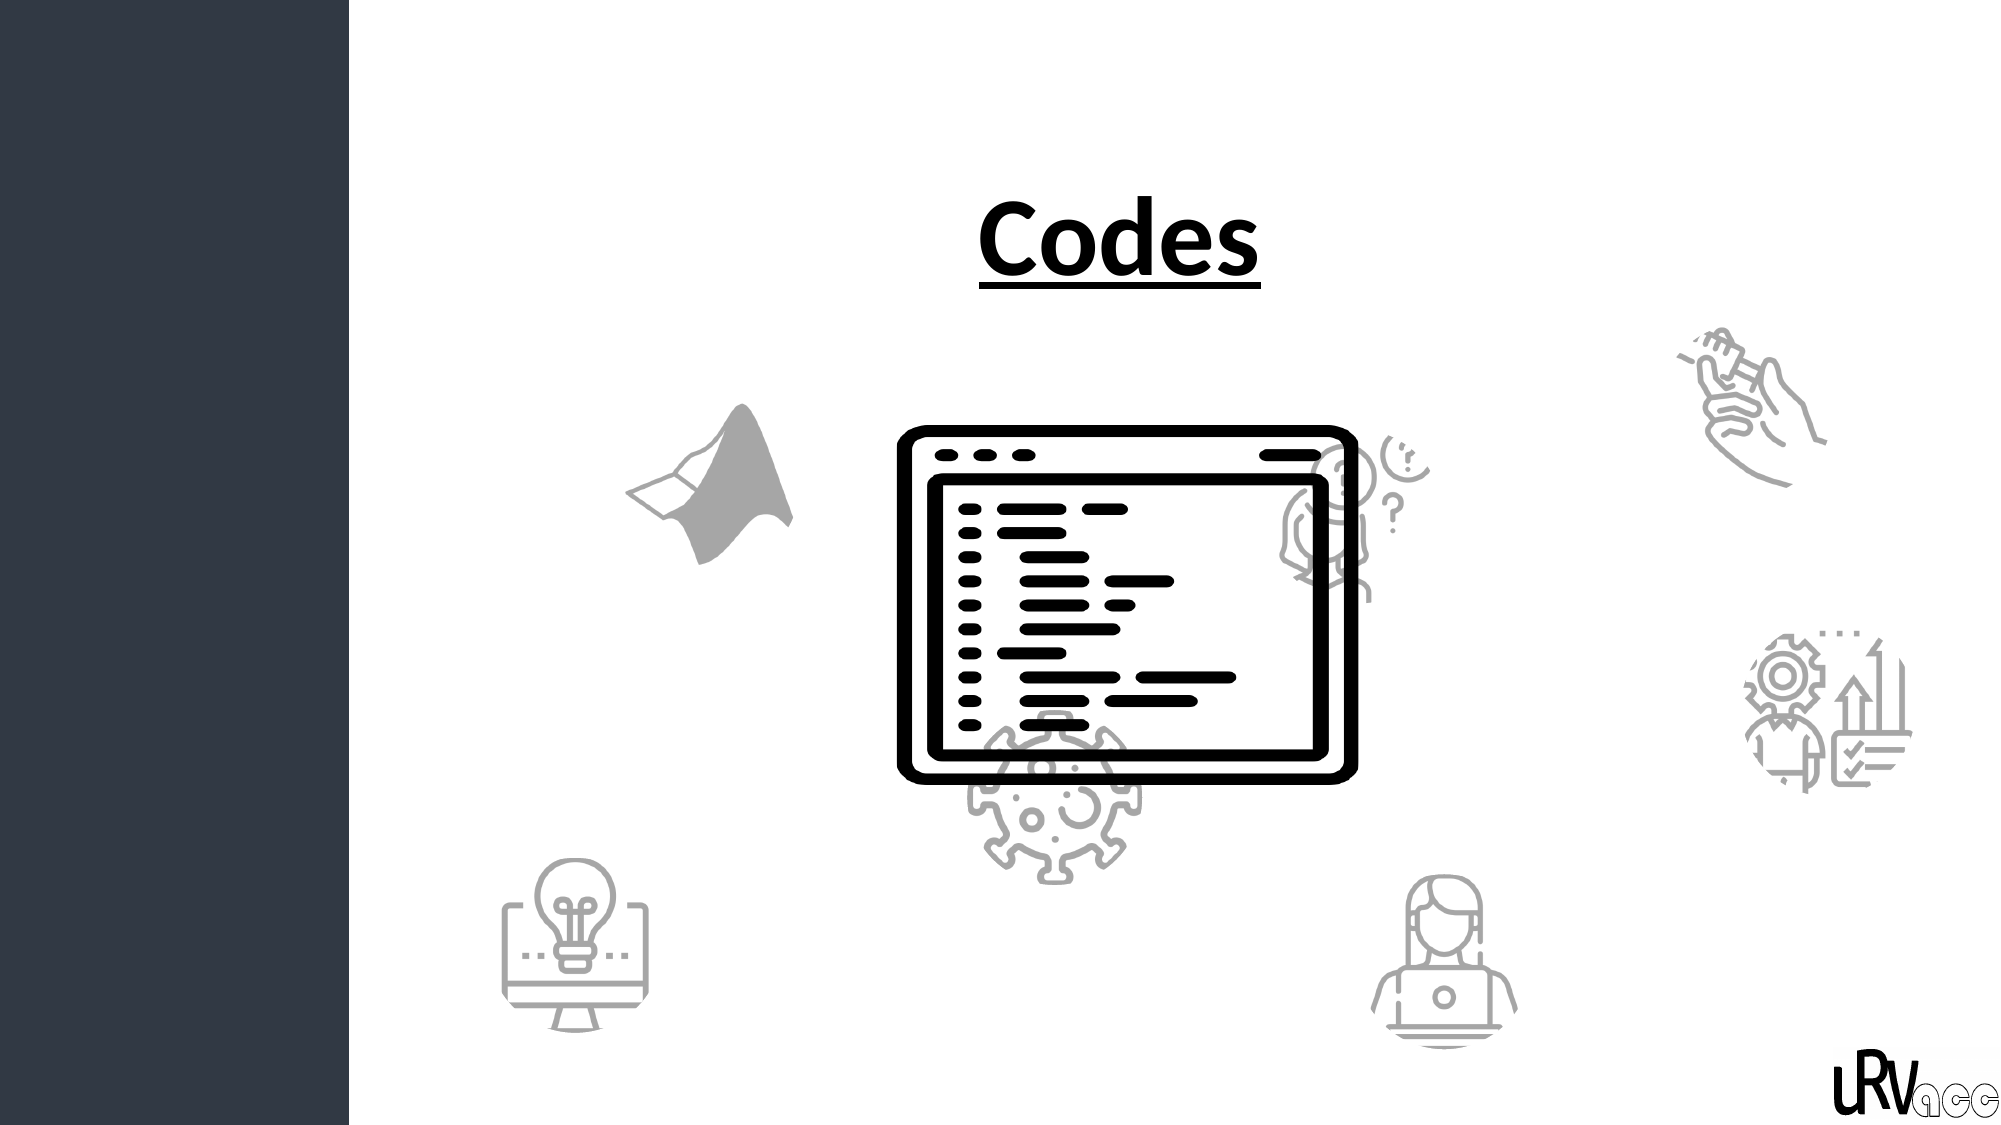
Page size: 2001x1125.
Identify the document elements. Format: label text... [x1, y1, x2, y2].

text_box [486, 322, 1917, 1051]
text_box [0, 0, 349, 1125]
text_box Codes [883, 155, 1356, 305]
text_box [1833, 1047, 2000, 1120]
